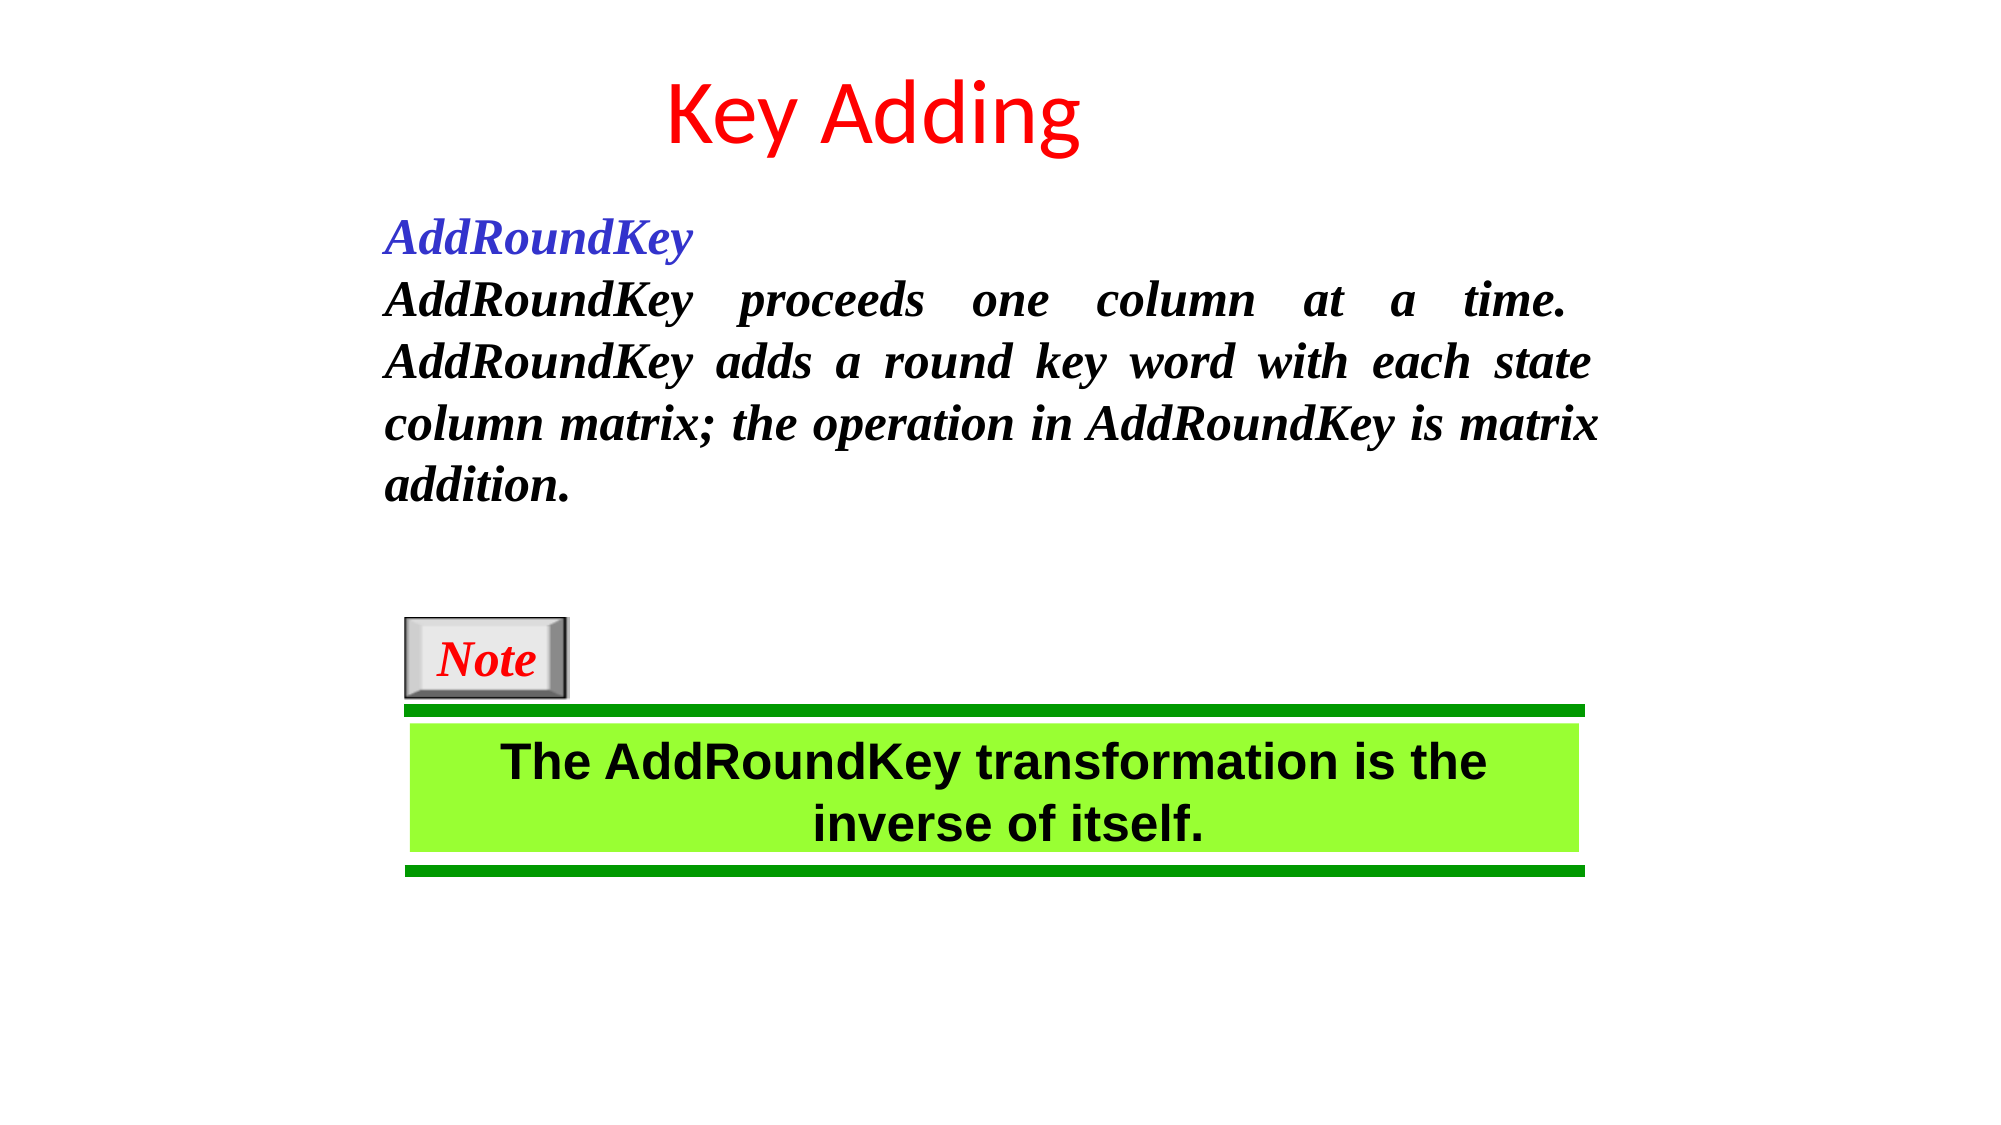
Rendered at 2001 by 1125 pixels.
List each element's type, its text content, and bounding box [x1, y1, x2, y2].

text_box The AddRoundKey transformation is the inverse of itself. [409, 723, 1579, 852]
title Key Adding [515, 11, 1122, 201]
text_box [404, 687, 570, 700]
text_box AddRoundKey AddRoundKey proceeds one column at a time. AddRoundKey adds a round key word with each state column matrix; the operation in AddRoundKey is matrix addition. Note [382, 201, 1617, 687]
